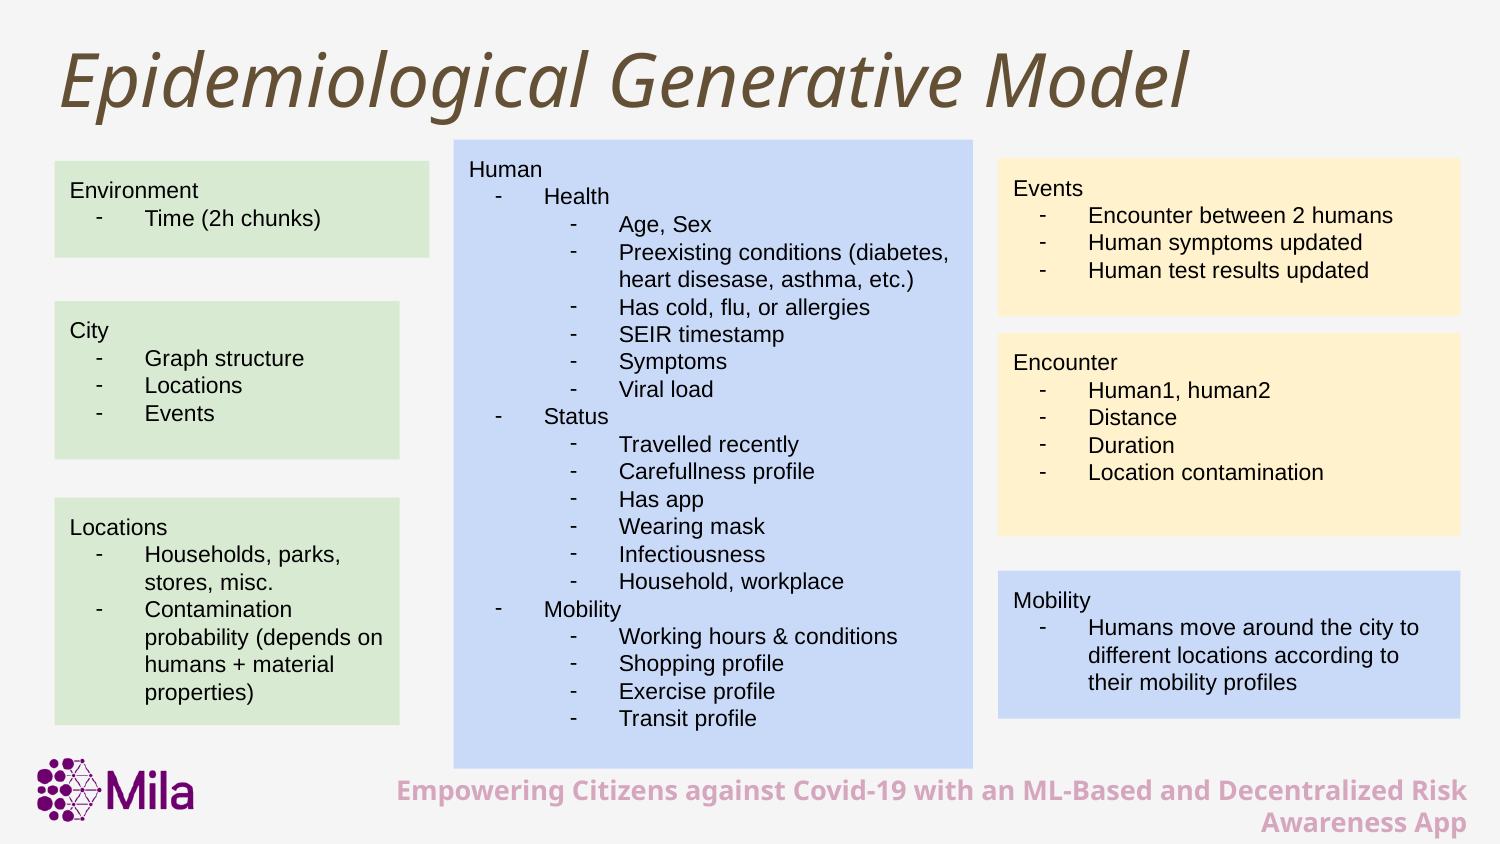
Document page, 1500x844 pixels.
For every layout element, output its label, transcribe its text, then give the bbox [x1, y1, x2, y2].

text_box Environment Time (2h chunks) [54, 160, 430, 258]
text_box Human Health Age, Sex Preexisting conditions (diabetes, heart disesase, asthma, etc.) Has cold, flu, or allergies SEIR timestamp Symptoms Viral load Status Travelled recently Carefullness profile Has app Wearing mask Infectiousness Household, workplace Mobility Working hours & conditions Shopping profile Exercise profile Transit profile [453, 139, 973, 769]
text_box Events Encounter between 2 humans Human symptoms updated Human test results updated [998, 158, 1461, 317]
text_box Locations Households, parks, stores, misc. Contamination probability (depends on humans + material properties) [54, 497, 400, 726]
title Epidemiological Generative Model [43, 35, 1357, 160]
text_box Encounter Human1, human2 Distance Duration Location contamination [998, 333, 1461, 537]
text_box City Graph structure Locations Events [54, 301, 400, 460]
text_box Mobility Humans move around the city to different locations according to their mobility profiles [998, 570, 1461, 719]
picture [21, 742, 209, 837]
text_box Empowering Citizens against Covid-19 with an ML-Based and Decentralized Risk Awareness App [251, 758, 1483, 812]
